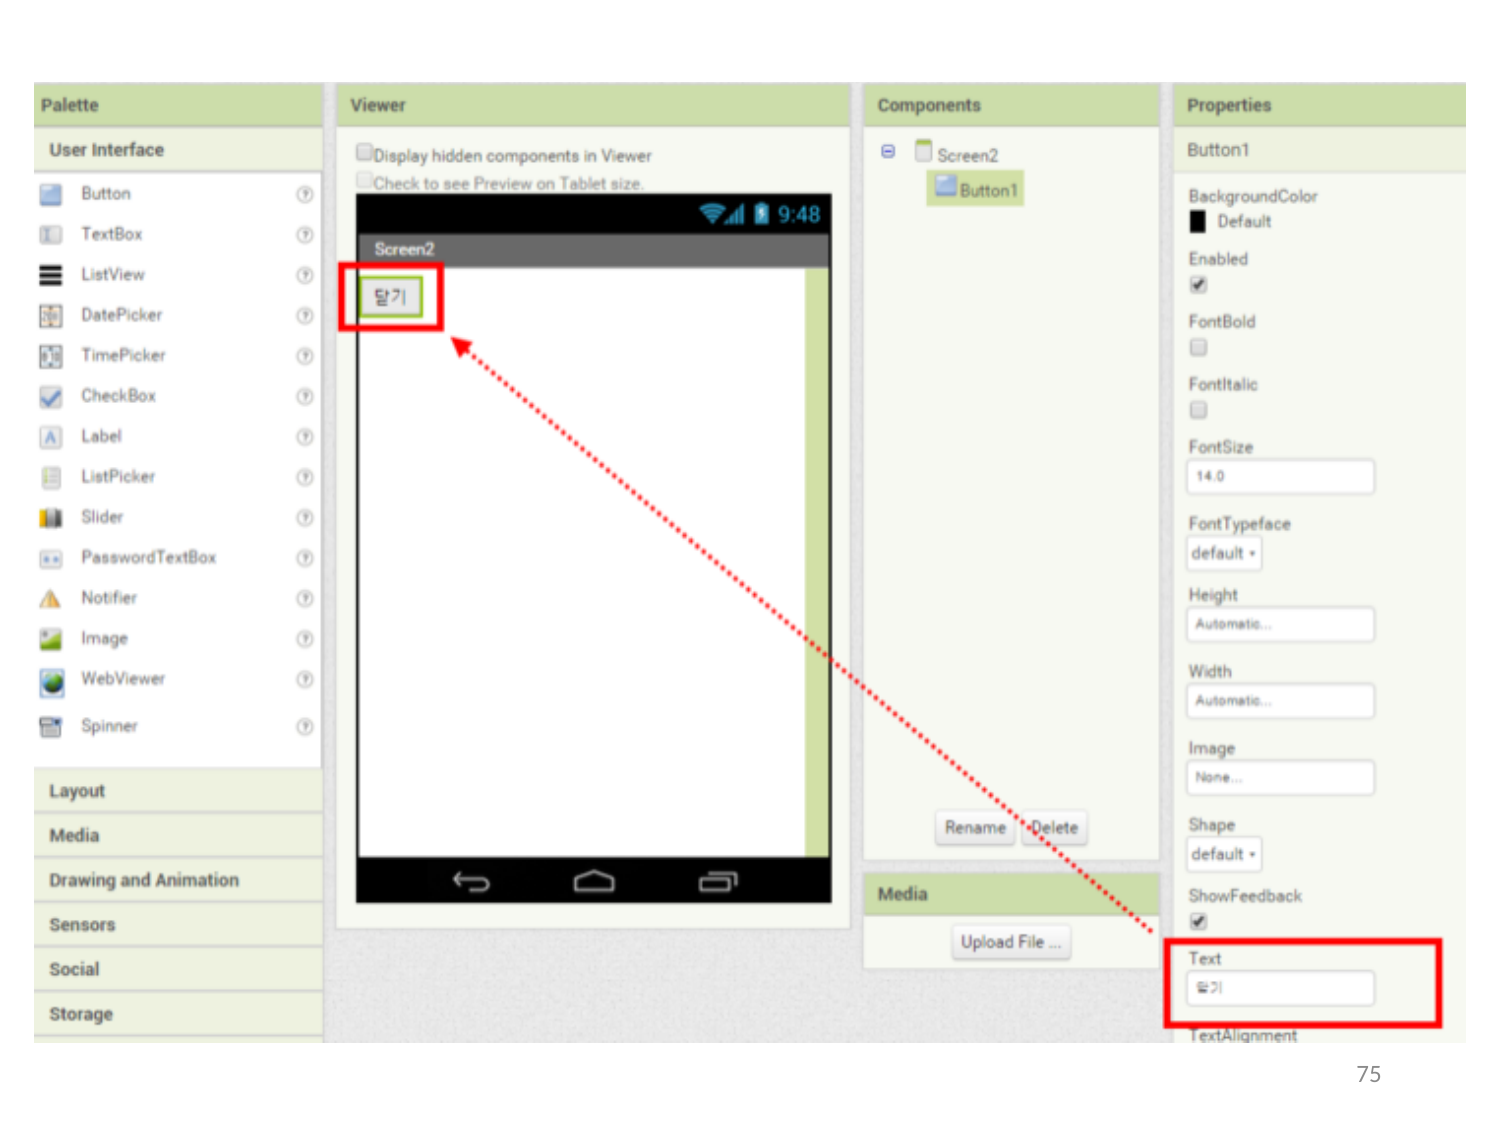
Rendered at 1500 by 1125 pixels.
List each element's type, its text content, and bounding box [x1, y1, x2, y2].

picture [34, 82, 1466, 1043]
slide_number 75 [1059, 1043, 1397, 1103]
